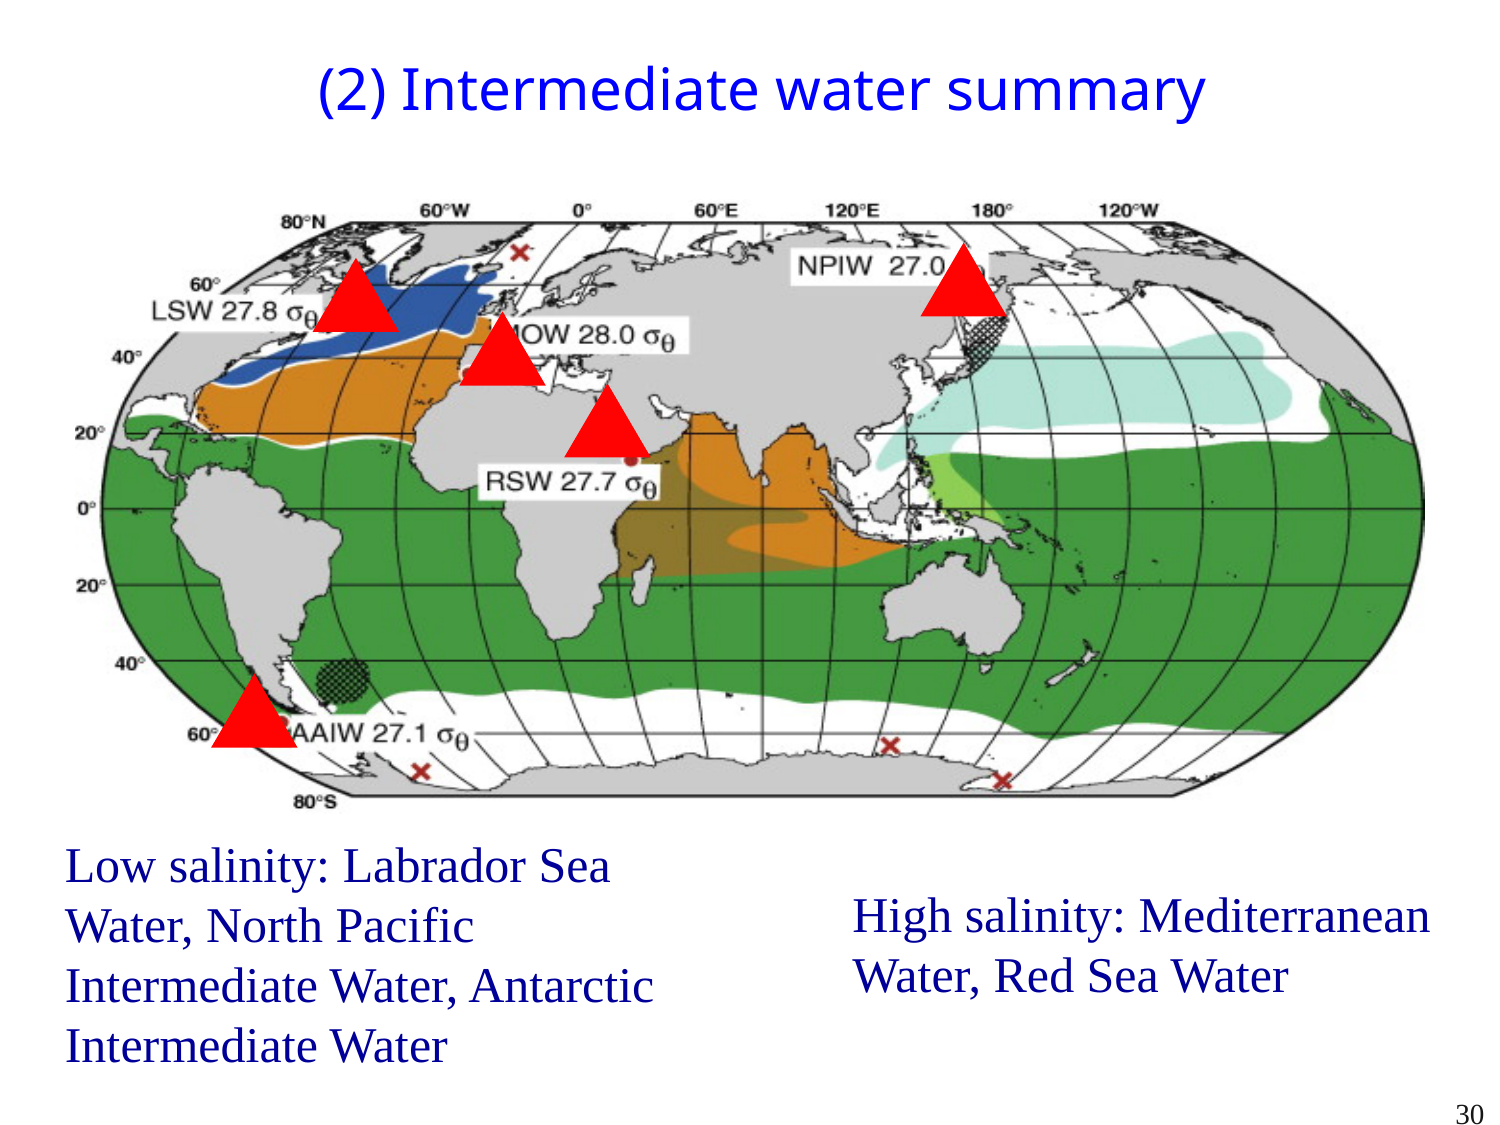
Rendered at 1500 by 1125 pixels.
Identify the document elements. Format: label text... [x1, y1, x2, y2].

text_box High salinity: Mediterranean Water, Red Sea Water [837, 874, 1500, 1010]
slide_number 30 [1187, 1087, 1500, 1125]
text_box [212, 243, 1006, 748]
title (2) Intermediate water summary [124, 49, 1401, 126]
picture [74, 199, 1426, 814]
text_box Low salinity: Labrador Sea Water, North Pacific Intermediate Water, Antarctic Intermediate Water [49, 824, 713, 1080]
